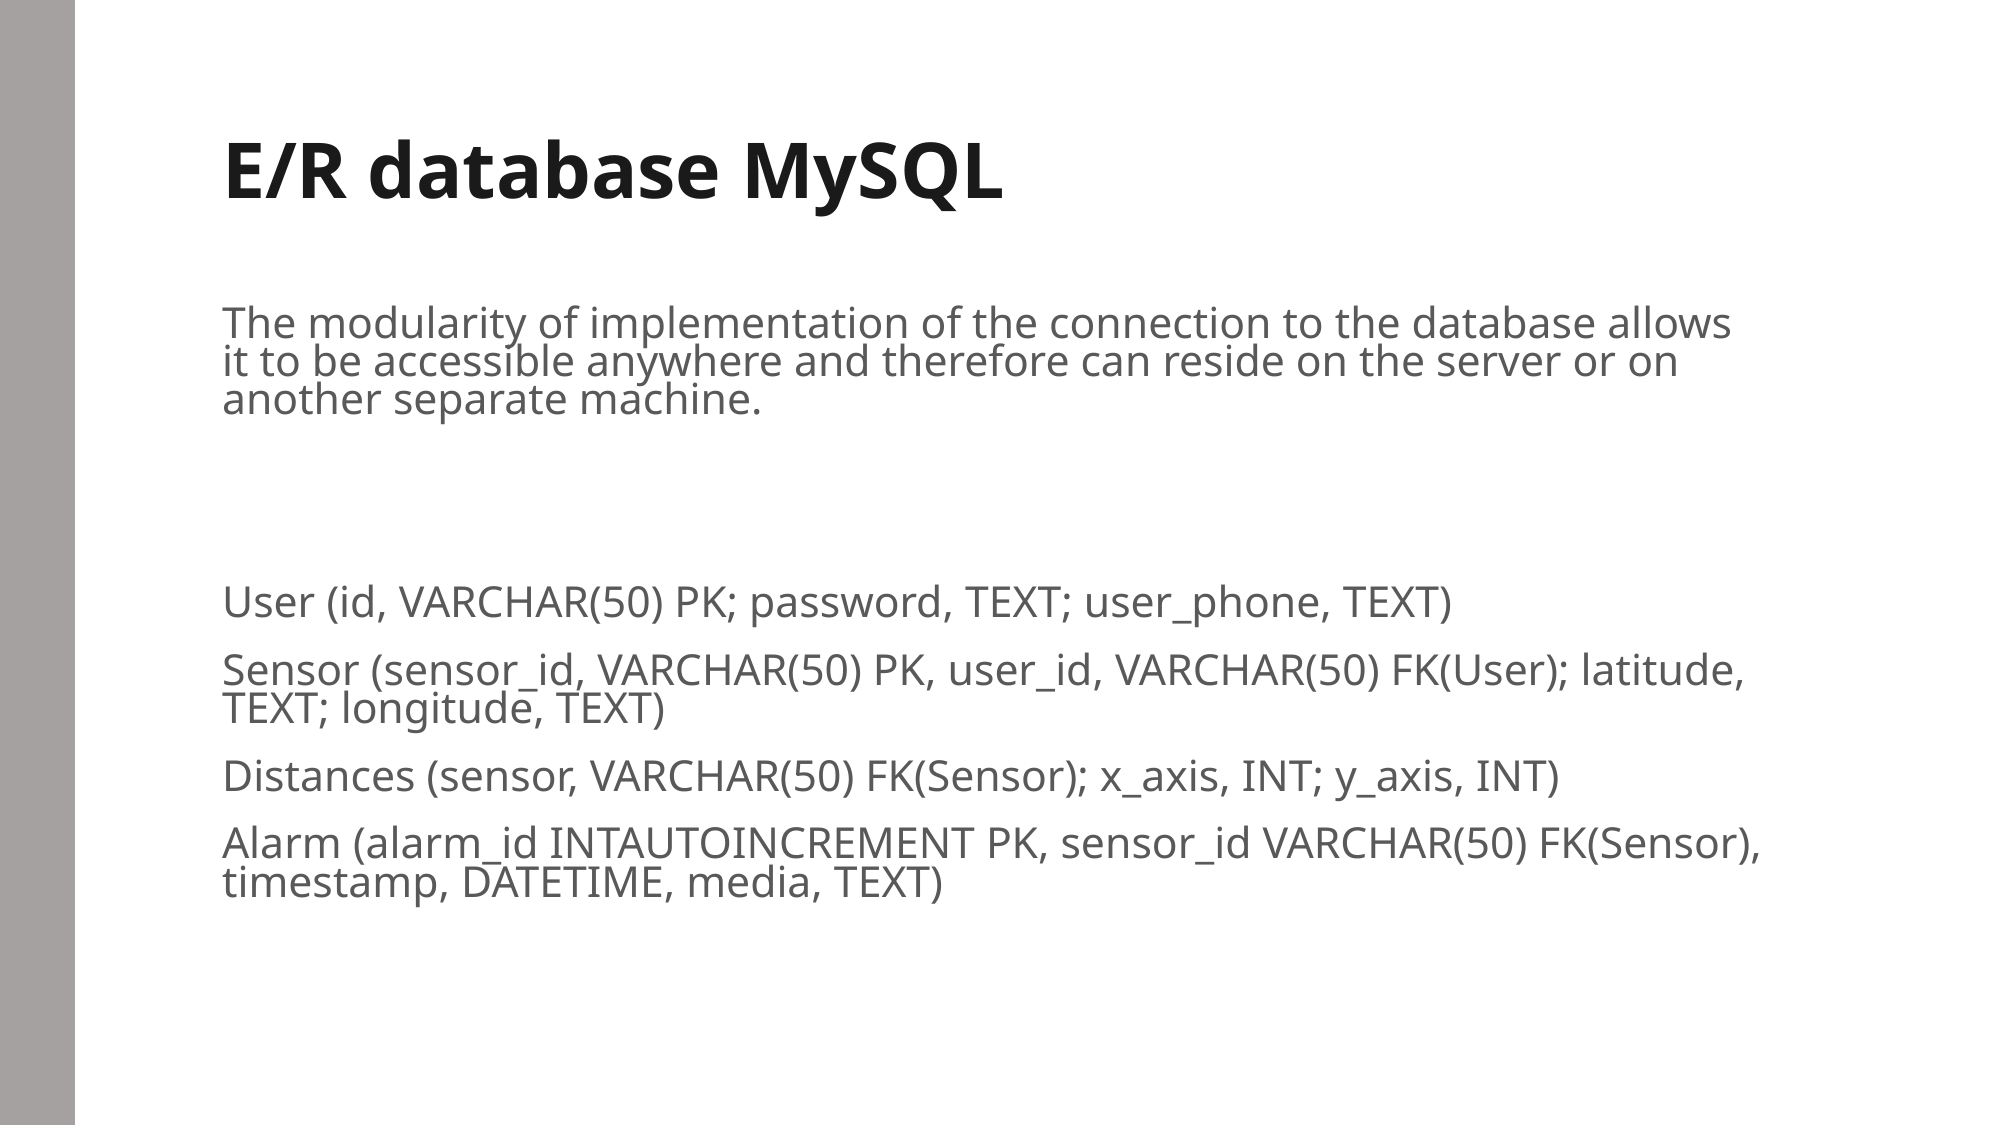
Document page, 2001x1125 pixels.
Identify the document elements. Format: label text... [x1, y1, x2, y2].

title E/R database MySQL [206, 99, 1797, 223]
list The modularity of implementation of the connection to the database allows it to be accessible anywhere and therefore can reside on the server or on another separate machine. User (id, VARCHAR(50) PK; password, TEXT; user_phone, TEXT) Sensor (sensor_id, VARCHAR(50) PK, user_id, VARCHAR(50) FK(User); latitude, TEXT; longitude, TEXT) Distances (sensor, VARCHAR(50) FK(Sensor); x_axis, INT; y_axis, INT) Alarm (alarm_id INTAUTOINCREMENT PK, sensor_id VARCHAR(50) FK(Sensor), timestamp, DATETIME, media, TEXT) [206, 299, 1784, 1014]
